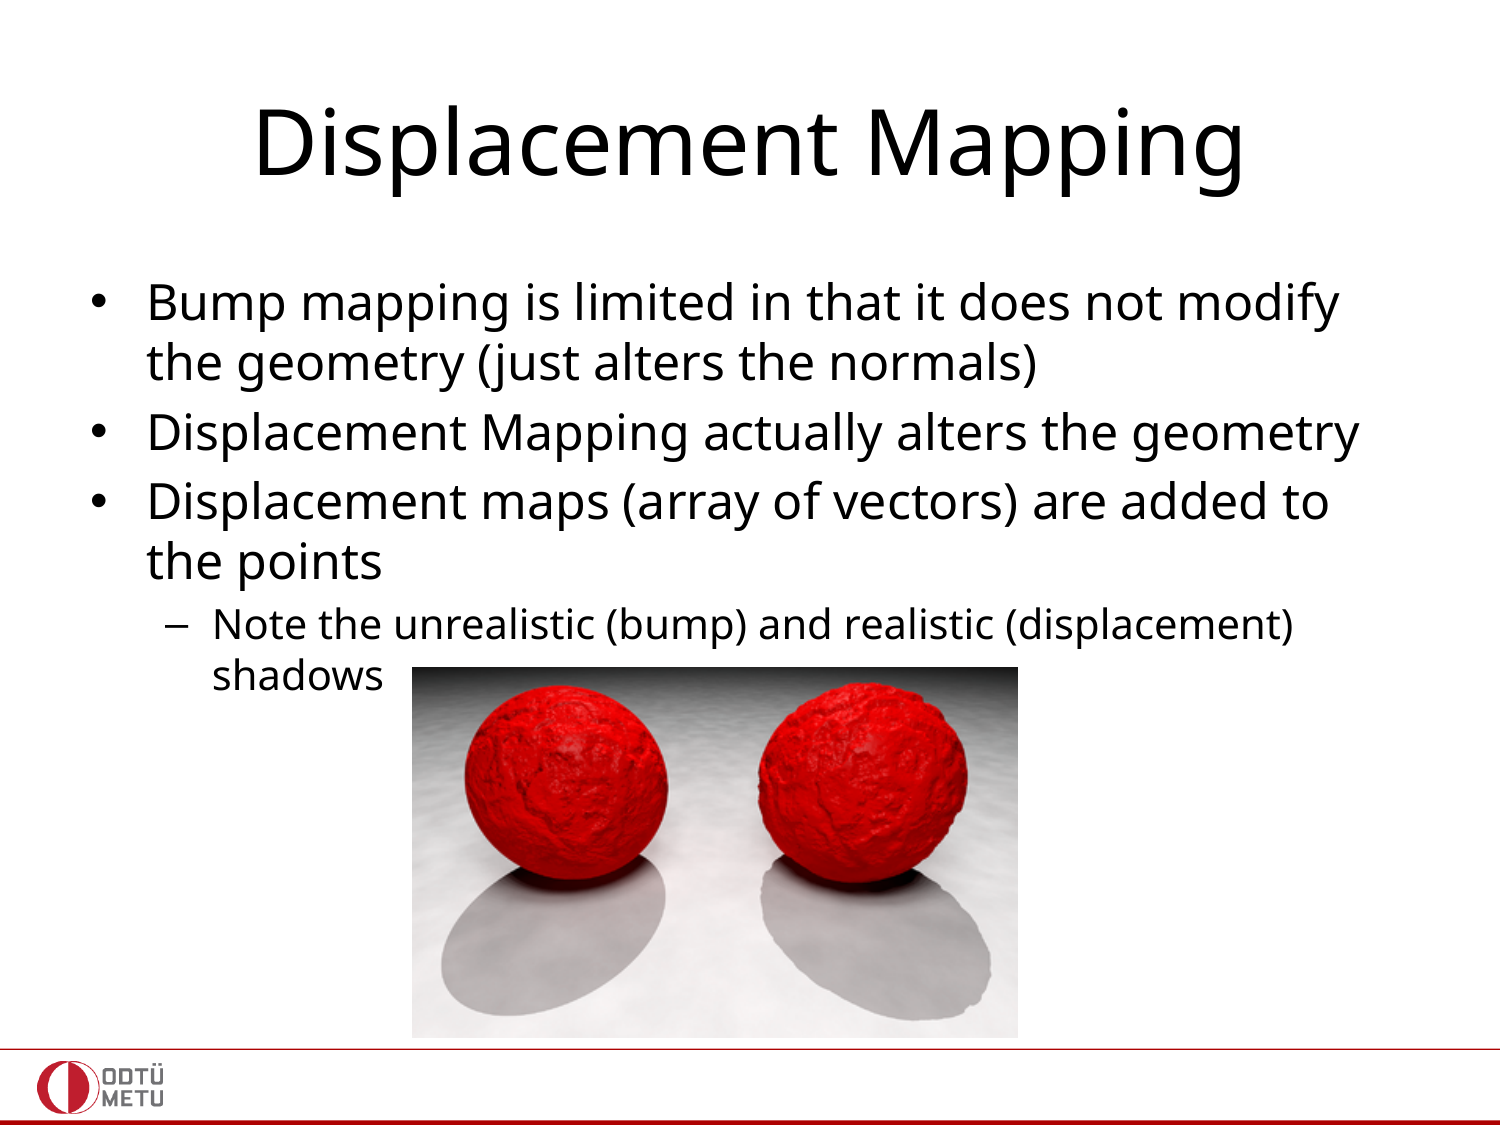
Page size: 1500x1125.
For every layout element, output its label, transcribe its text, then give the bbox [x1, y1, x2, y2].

picture [37, 1061, 163, 1114]
list Bump mapping is limited in that it does not modify the geometry (just alters the normals) Displacement Mapping actually alters the geometry Displacement maps (array of vectors) are added to the points Note the unrealistic (bump) and realistic (displacement) shadows [75, 262, 1425, 1005]
title Displacement Mapping [75, 45, 1425, 233]
picture [412, 666, 1018, 1038]
